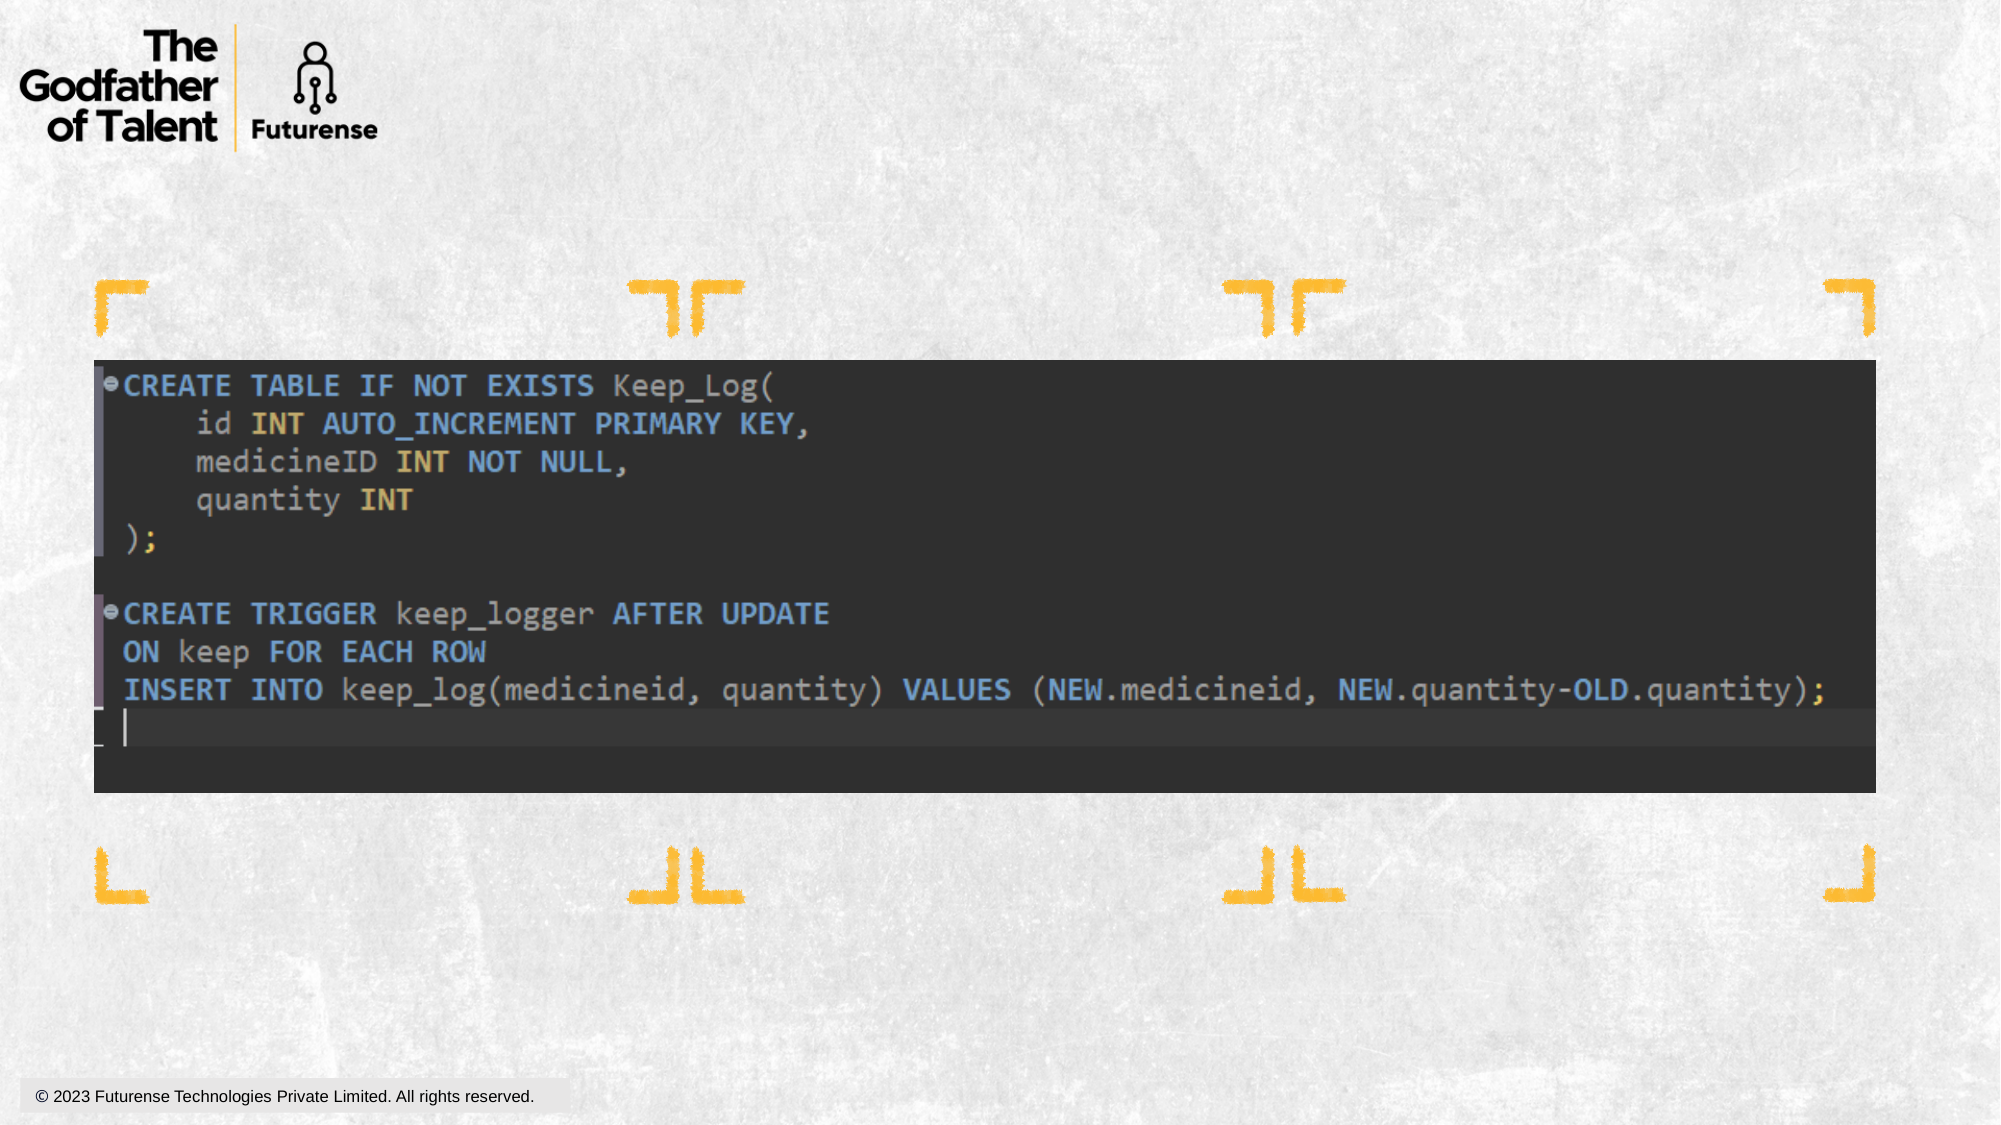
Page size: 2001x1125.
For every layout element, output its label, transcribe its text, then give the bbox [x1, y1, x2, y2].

picture [0, 0, 2001, 1125]
text_box © 2023 Futurense Technologies Private Limited. All rights reserved. [20, 1078, 571, 1113]
